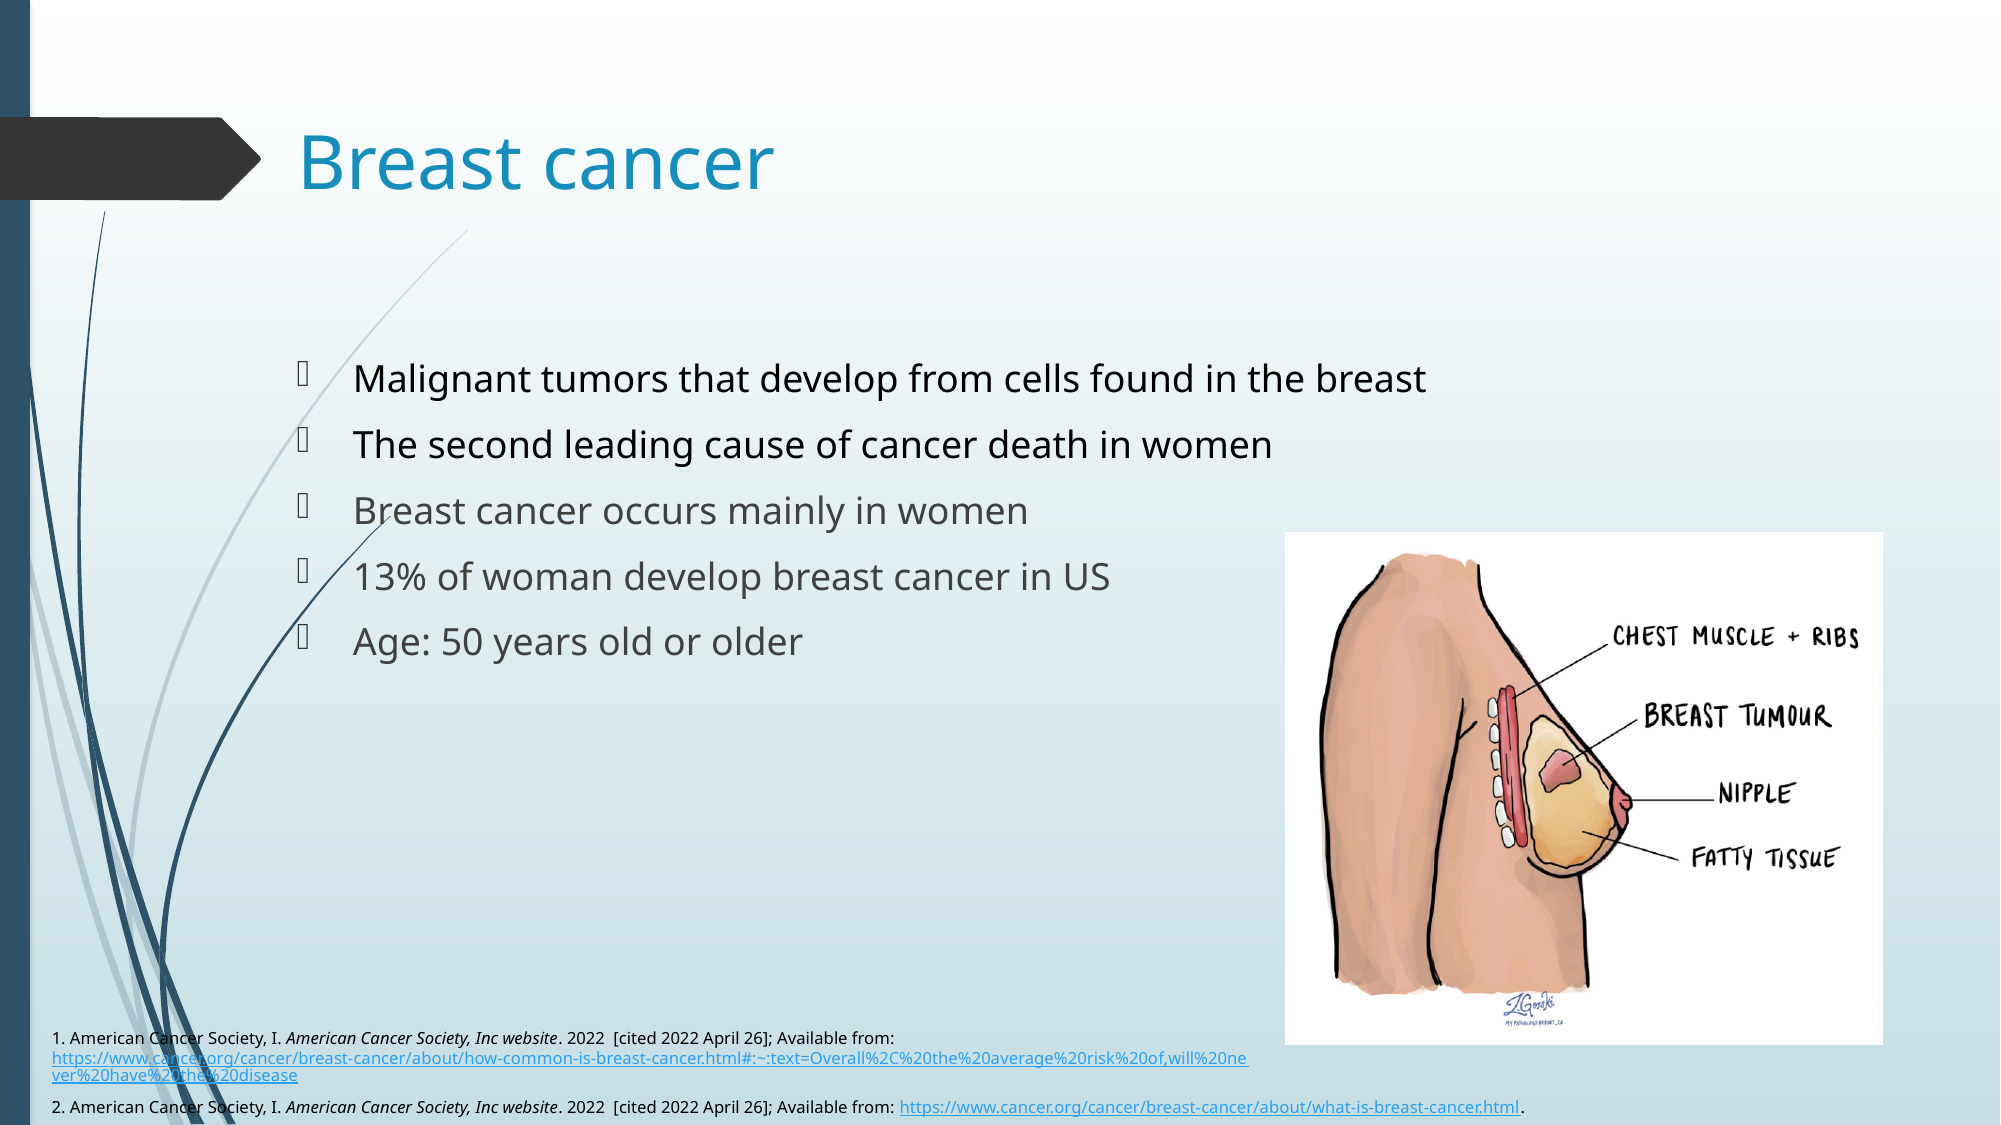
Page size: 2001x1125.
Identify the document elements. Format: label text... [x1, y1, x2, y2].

text_box 1. American Cancer Society, I. American Cancer Society, Inc website. 2022 [cited 2022 April 26]; Available from: https://www.cancer.org/cancer/breast-cancer/about/how-common-is-breast-cancer.html#:~:text=Overall%2C%20the%20average%20risk%20of,will%20never%20have%20the%20disease. [37, 1020, 1266, 1118]
picture [1285, 532, 1883, 1045]
list Malignant tumors that develop from cells found in the breast The second leading cause of cancer death in women Breast cancer occurs mainly in women 13% of woman develop breast cancer in US Age: 50 years old or older [281, 347, 1745, 968]
text_box 2. American Cancer Society, I. American Cancer Society, Inc website. 2022 [cited 2022 April 26]; Available from: https://www.cancer.org/cancer/breast-cancer/about/what-is-breast-cancer.html. [36, 1089, 1795, 1125]
title Breast cancer [282, 107, 1745, 318]
